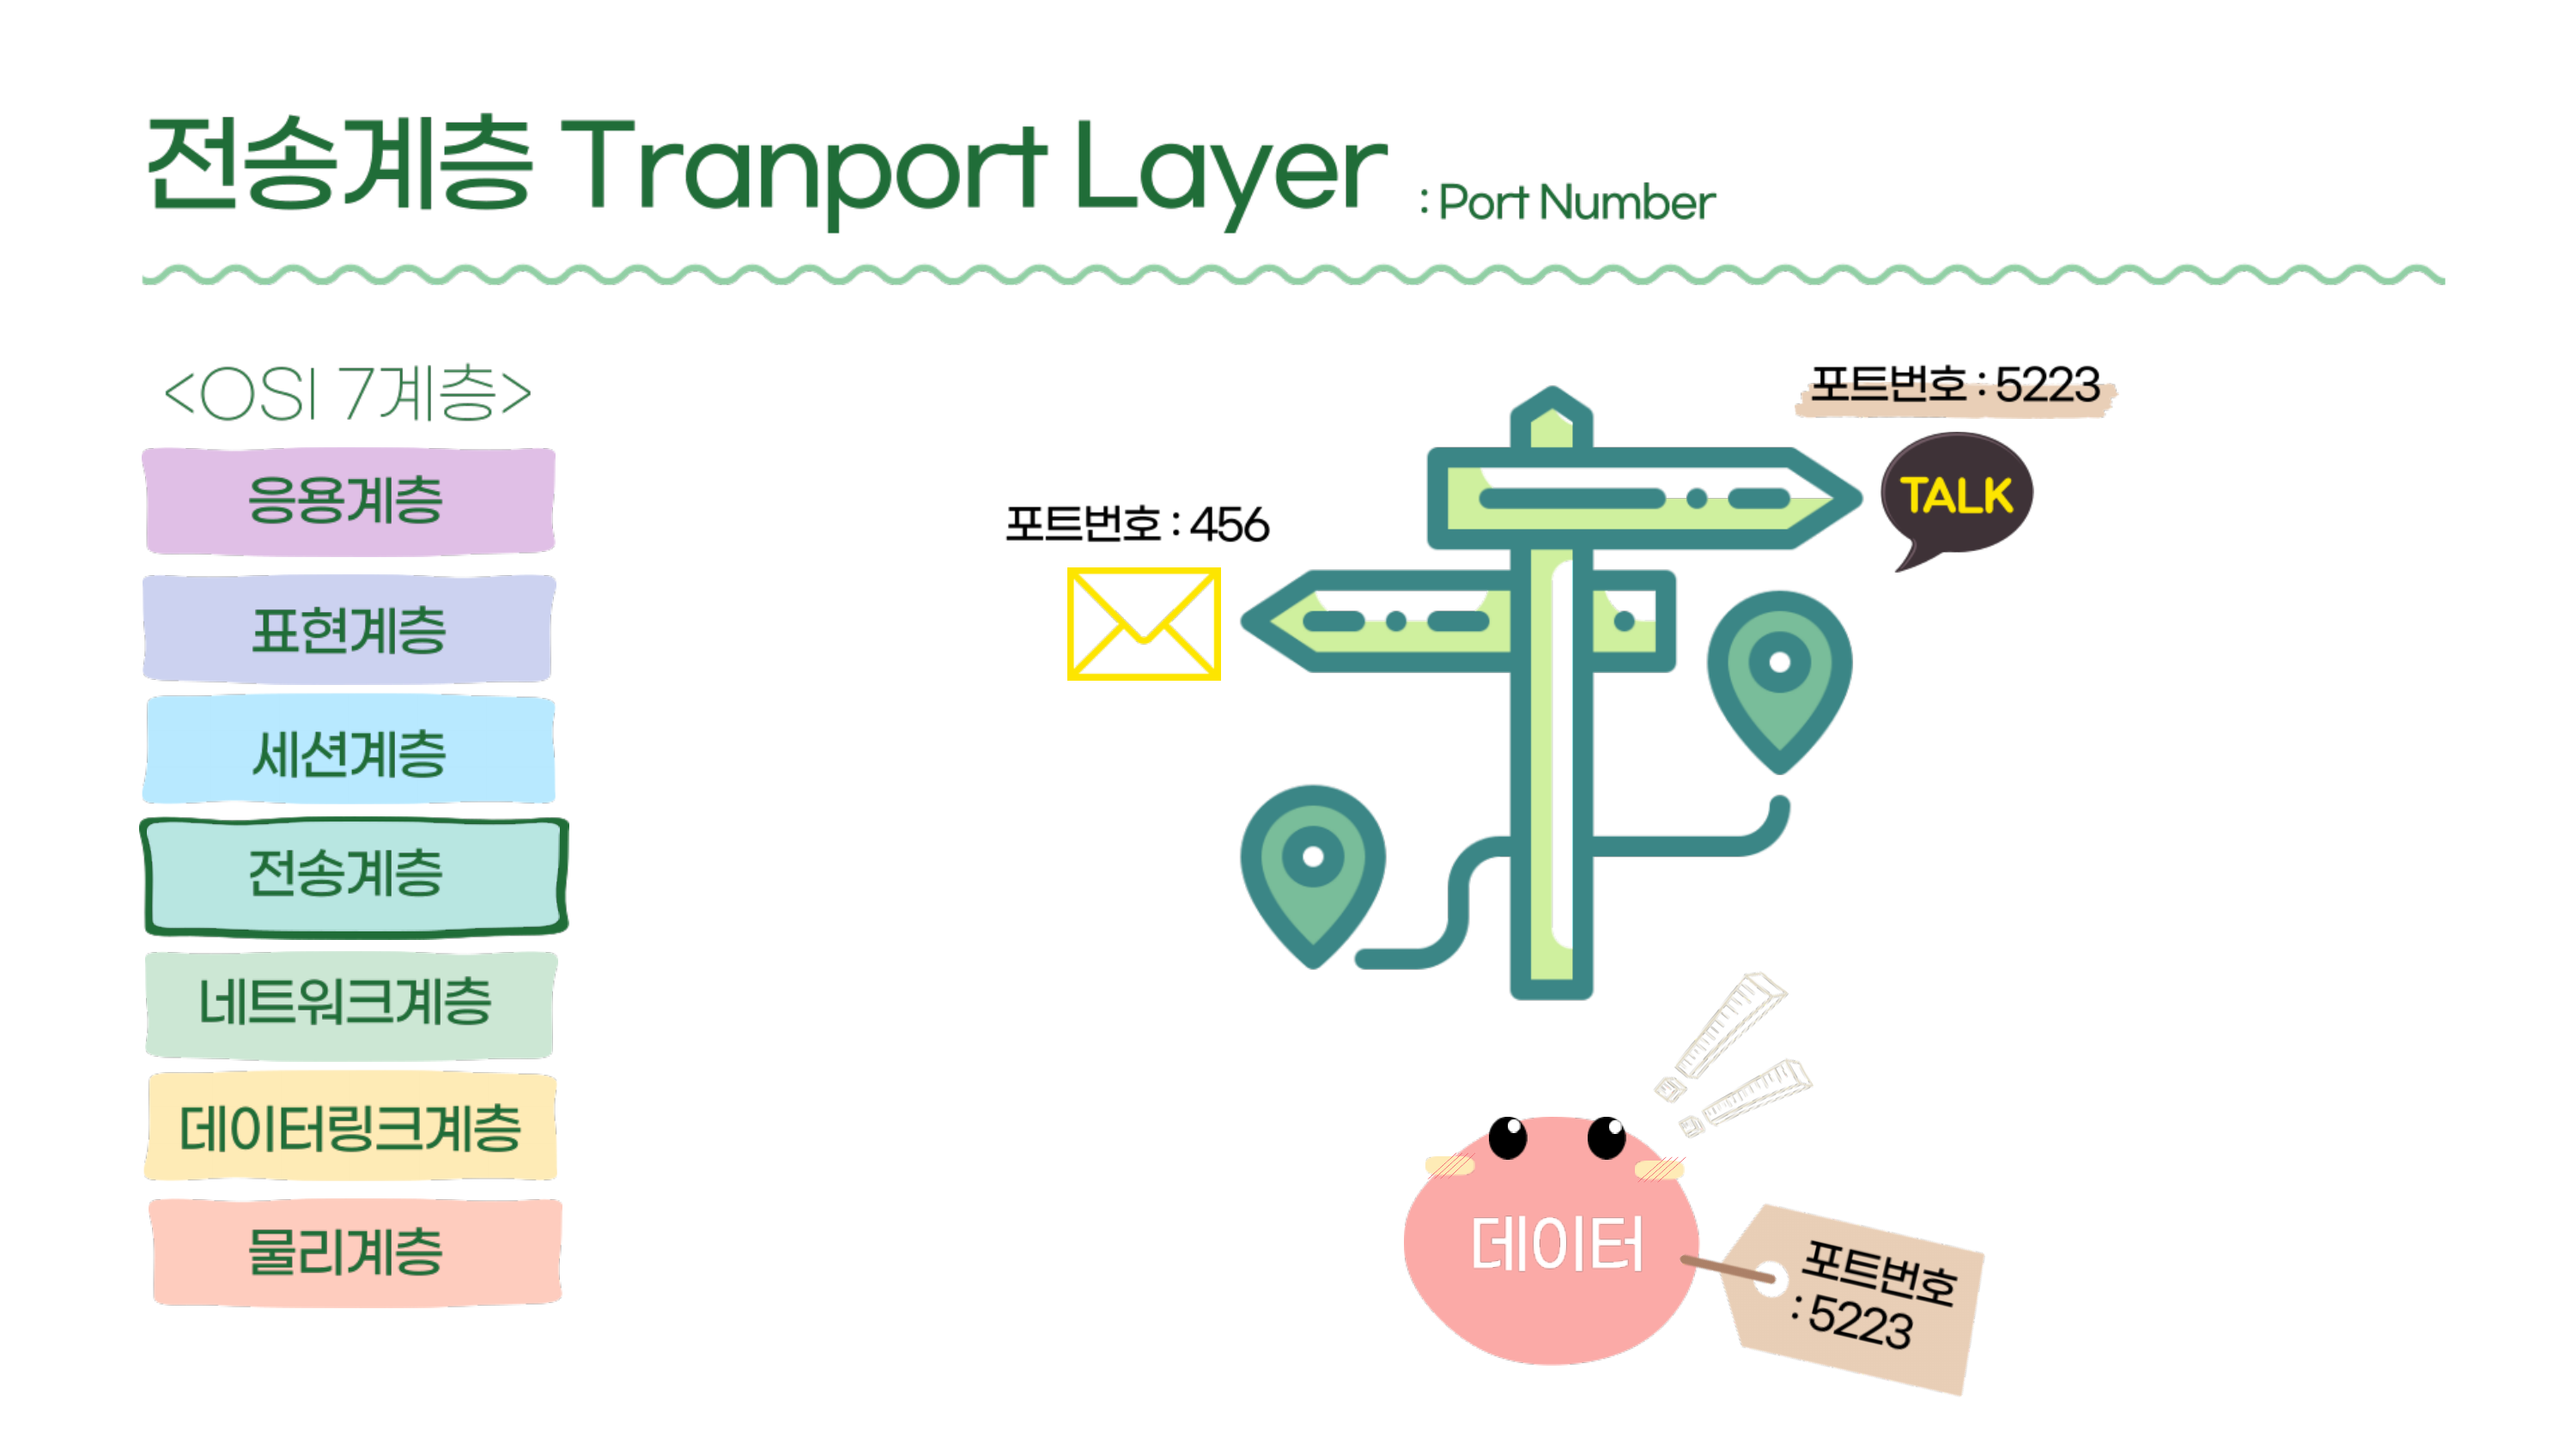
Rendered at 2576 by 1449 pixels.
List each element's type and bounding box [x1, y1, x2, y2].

text_box [143, 1070, 557, 1181]
picture [998, 492, 1290, 573]
picture [239, 458, 469, 549]
text_box [138, 815, 570, 940]
picture [241, 590, 471, 680]
picture [239, 834, 469, 922]
text_box [143, 574, 556, 685]
picture [1802, 352, 2119, 433]
picture [125, 85, 1738, 283]
text_box [1067, 567, 1221, 682]
text_box [142, 458, 556, 557]
text_box [149, 1198, 562, 1308]
picture [170, 1088, 546, 1178]
text_box [1404, 929, 2231, 1449]
text_box [1220, 366, 1885, 1021]
picture [139, 347, 562, 451]
text_box [1880, 432, 2034, 573]
picture [241, 712, 471, 803]
text_box [146, 822, 560, 931]
picture [190, 961, 517, 1052]
text_box [144, 951, 559, 1062]
text_box [142, 262, 2445, 286]
text_box [142, 693, 556, 804]
picture [239, 1211, 469, 1302]
